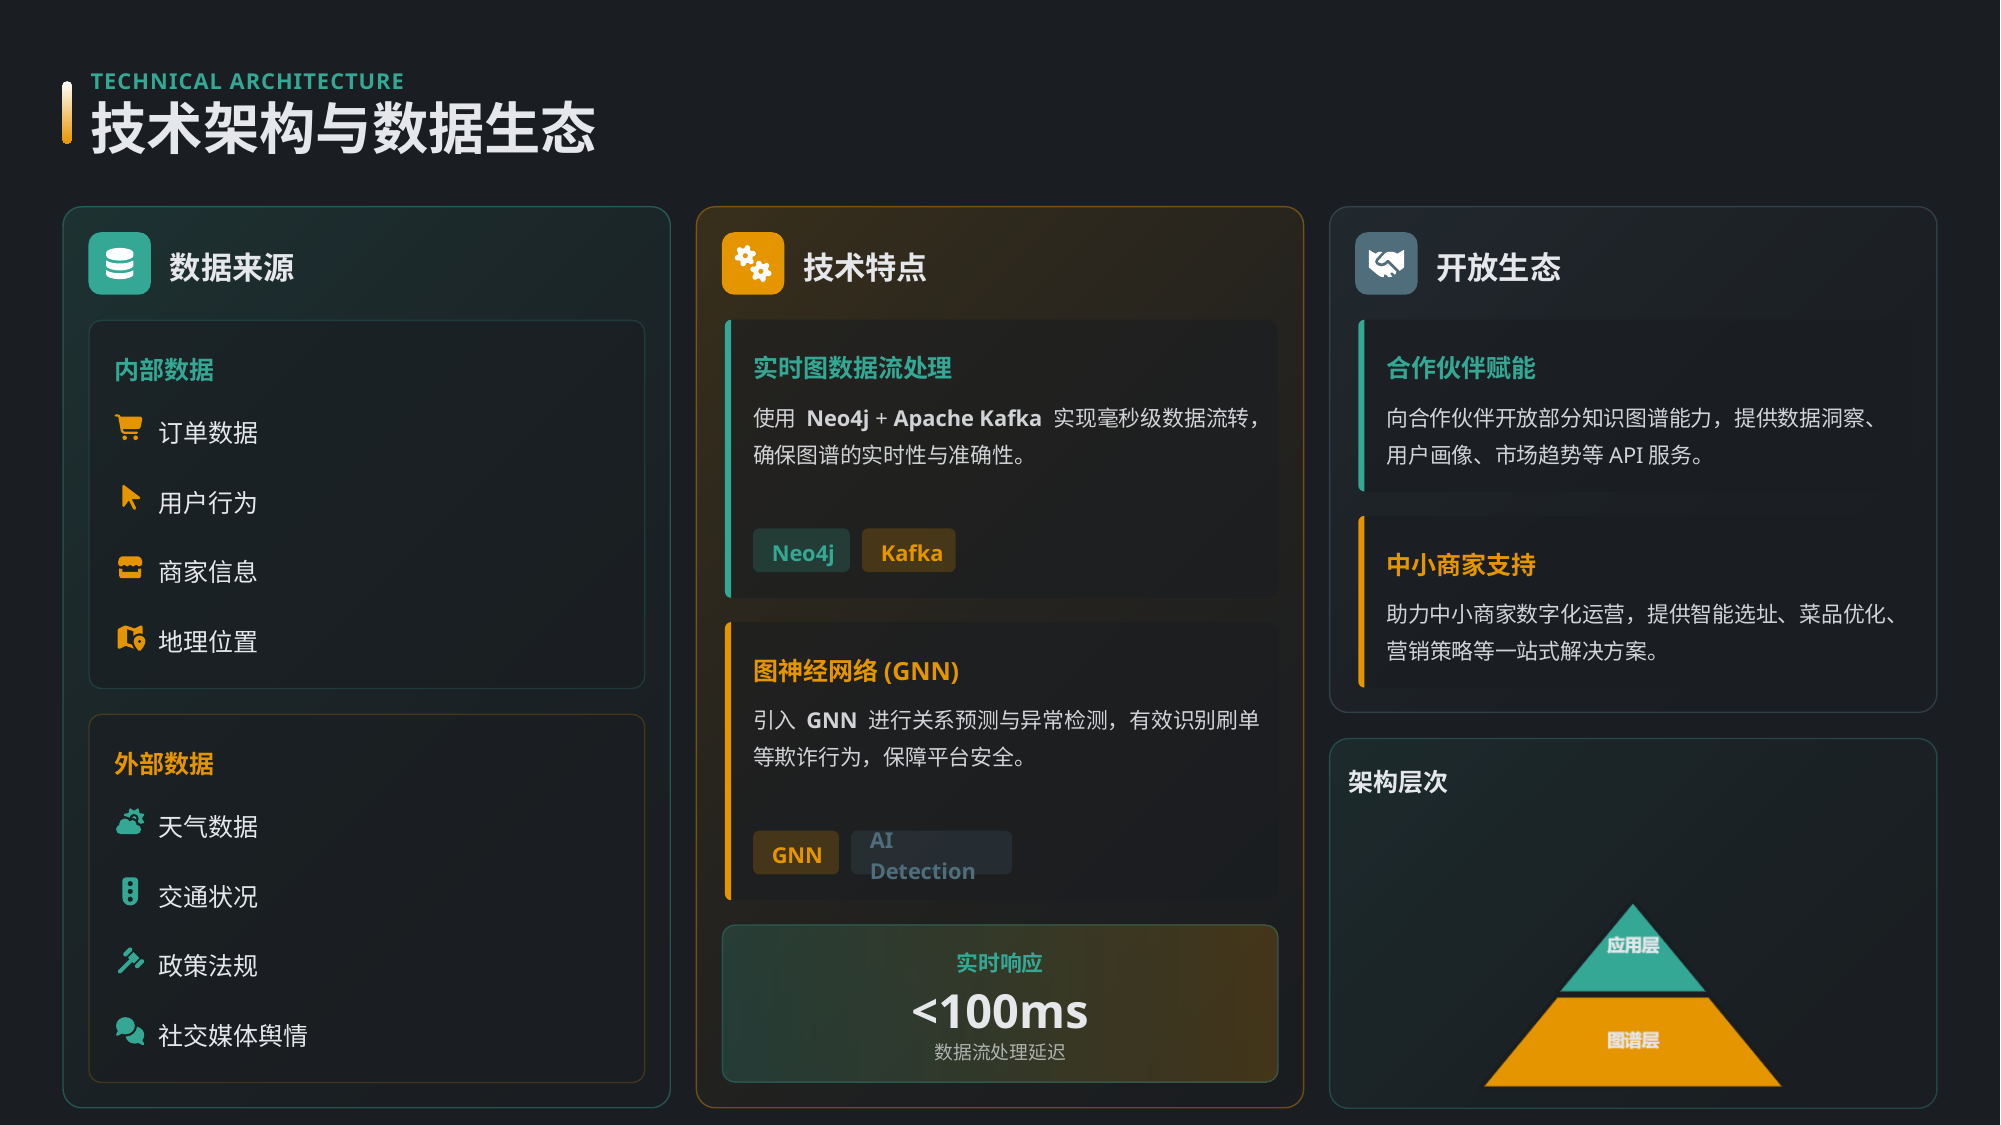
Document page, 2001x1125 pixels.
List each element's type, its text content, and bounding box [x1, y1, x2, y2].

text_box [724, 319, 732, 598]
text_box 数据来源 [169, 241, 311, 286]
text_box 中小商家支持 [1386, 540, 1899, 579]
text_box Neo4j [753, 528, 861, 573]
text_box <100ms [729, 981, 1271, 1039]
text_box [116, 808, 145, 835]
text_box [106, 260, 134, 271]
text_box [114, 414, 143, 434]
text_box 内部数据 [114, 345, 632, 384]
text_box 天气数据 [158, 802, 271, 841]
text_box 社交媒体舆情 [158, 1012, 321, 1050]
text_box GNN [753, 830, 850, 875]
text_box [1355, 232, 1418, 295]
text_box 用户行为 [158, 478, 271, 517]
text_box [62, 81, 72, 144]
text_box 技术特点 [803, 241, 944, 286]
text_box [116, 1017, 145, 1046]
text_box Kafka [861, 528, 967, 573]
text_box [106, 270, 134, 280]
text_box AI Detection [851, 830, 1023, 875]
text_box [722, 924, 1279, 1083]
text_box [1358, 319, 1365, 492]
text_box 图神经网络(GNN) [753, 647, 1266, 685]
text_box 政策法规 [158, 942, 271, 981]
text_box [117, 625, 146, 651]
text_box [734, 245, 756, 267]
text_box 交通状况 [158, 872, 271, 911]
picture [1348, 807, 1918, 1090]
text_box [106, 247, 134, 261]
text_box 外部数据 [114, 739, 632, 778]
text_box [119, 568, 142, 579]
text_box [1358, 515, 1365, 688]
text_box [88, 714, 645, 1083]
text_box 开放生态 [1436, 241, 1578, 286]
text_box [721, 232, 785, 295]
text_box [118, 556, 143, 567]
text_box [122, 485, 141, 510]
text_box 实时响应 [736, 944, 1265, 976]
text_box [696, 206, 1304, 1108]
text_box 数据流处理延迟 [736, 1038, 1264, 1063]
text_box 实时图数据流处理 [753, 344, 1266, 383]
text_box 技术架构与数据生态 [90, 99, 625, 163]
text_box 合作伙伴赋能 [1386, 344, 1899, 383]
text_box TECHNICAL ARCHITECTURE [90, 62, 608, 94]
text_box [63, 206, 671, 1108]
text_box [118, 947, 144, 974]
text_box 地理位置 [158, 618, 271, 656]
text_box 架构层次 [1348, 757, 1931, 796]
text_box [88, 232, 151, 295]
text_box 向合作伙伴开放部分知识图谱能力，提供数据洞察、用户画像、市场趋势等API服务。 [1386, 394, 1898, 467]
text_box [750, 260, 772, 282]
text_box [122, 877, 139, 906]
text_box [724, 622, 732, 901]
text_box 订单数据 [158, 408, 271, 447]
text_box [1368, 249, 1397, 278]
text_box [1378, 249, 1405, 271]
text_box [1329, 206, 1937, 713]
text_box [732, 319, 1279, 598]
text_box 引入 GNN 进行关系预测与异常检测，有效识别刷单等欺诈行为，保障平台安全。 [753, 697, 1264, 769]
text_box 商家信息 [158, 548, 271, 587]
text_box [88, 320, 645, 689]
text_box [1329, 738, 1937, 1109]
text_box [1365, 515, 1912, 688]
text_box [732, 622, 1279, 901]
text_box 助力中小商家数字化运营，提供智能选址、菜品优化、营销策略等一站式解决方案。 [1386, 590, 1898, 663]
text_box [1365, 319, 1912, 492]
text_box 使用 Neo4j + Apache Kafka 实现毫秒级数据流转，确保图谱的实时性与准确性。 [753, 394, 1264, 467]
